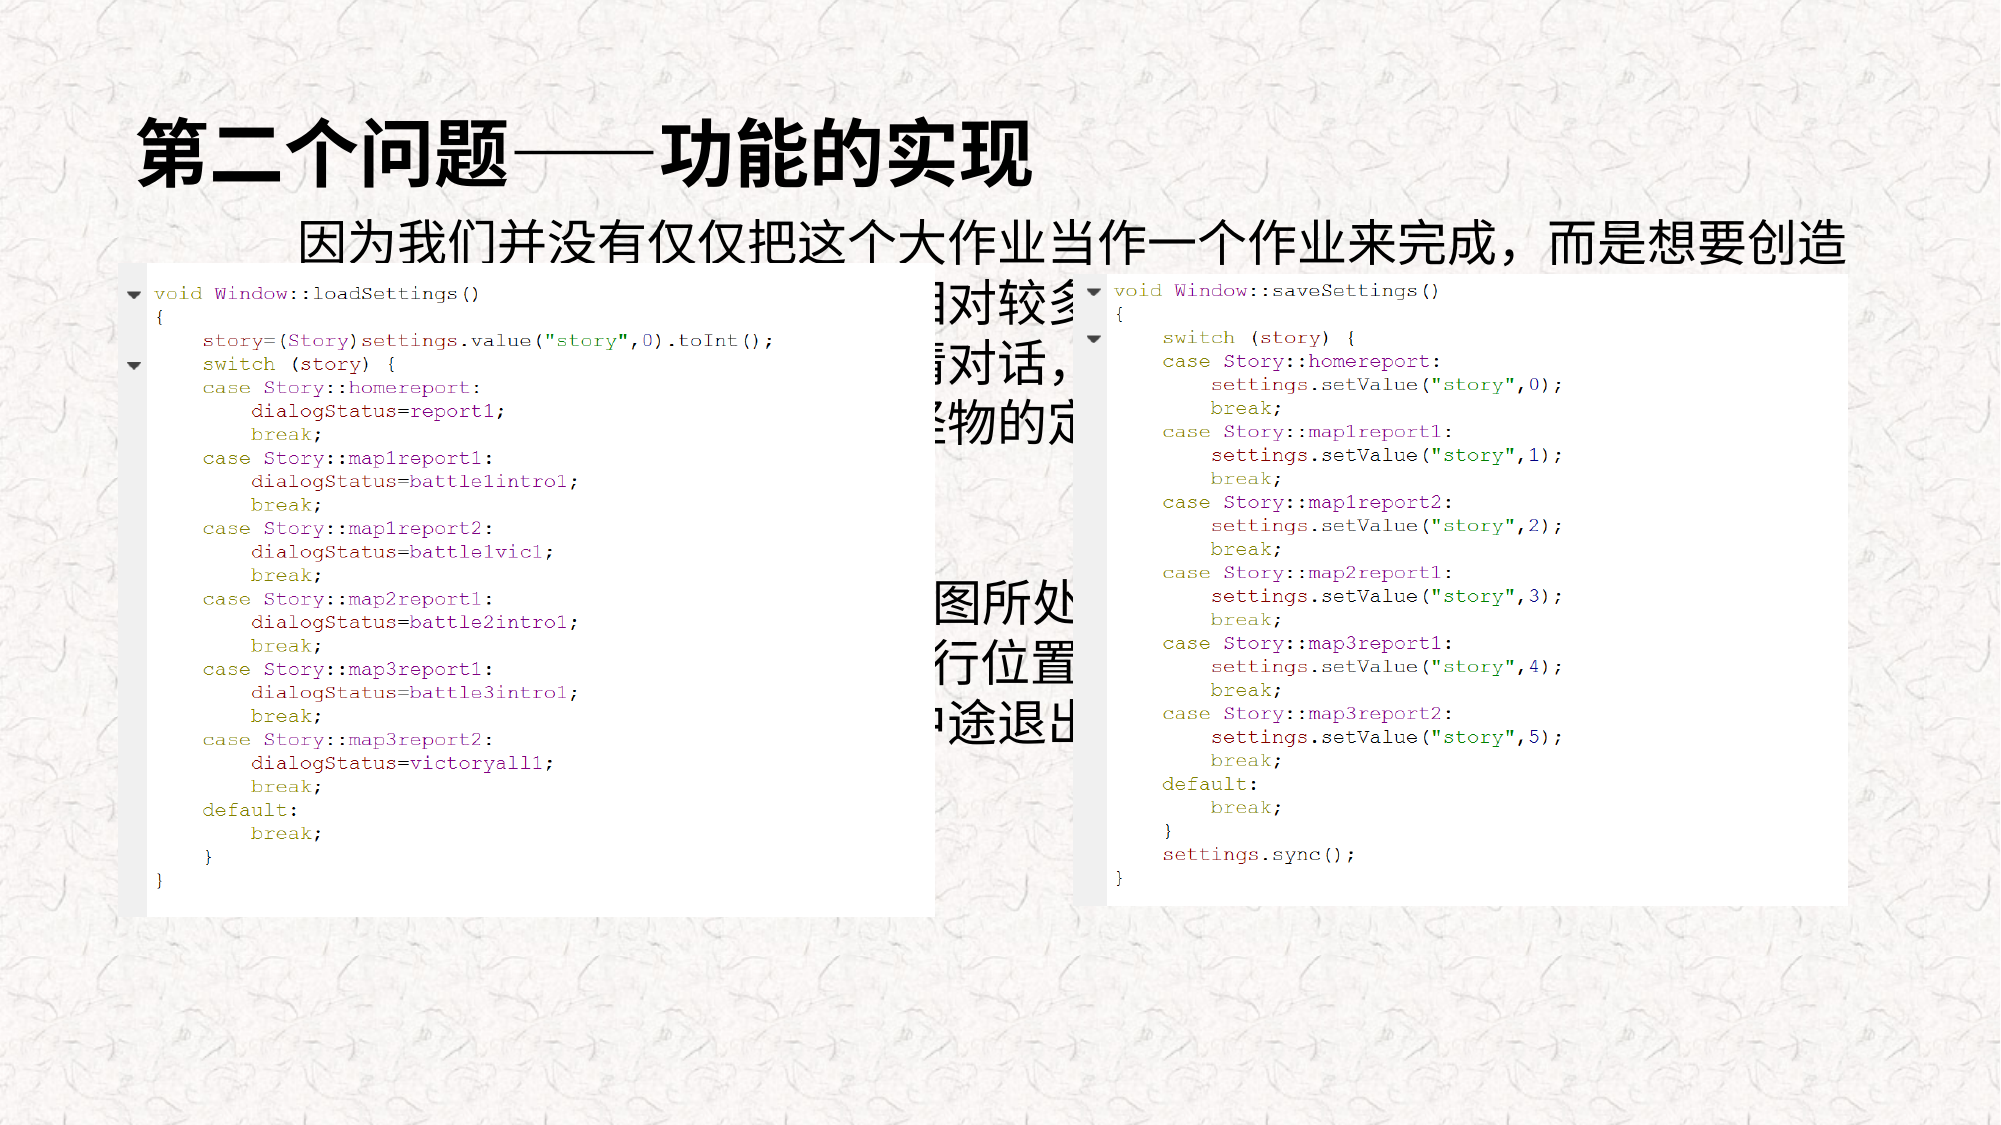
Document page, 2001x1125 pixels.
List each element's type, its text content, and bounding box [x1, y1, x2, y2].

picture [0, 0, 2001, 1125]
text_box 第二个问题——功能的实现 [120, 98, 1050, 204]
text_box 因为我们并没有仅仅把这个大作业当作一个作业来完成，而是想要创造一个游戏。因此剧情上的功能要求相对较多。 包括每一幅地图前后都有剧情对话，公主失败以后会回到最开始的地图再传送进入对应的战斗场景。以及怪物的定时分多轮投放，给我们的存档带来了困难。 存档中 通过background标明当前地图所处背景 通过story表明当前剧情的进行位置 从而更好地判断如果输掉游戏或者中途退出，应该从哪个位置重新开始。 [132, 204, 1903, 759]
